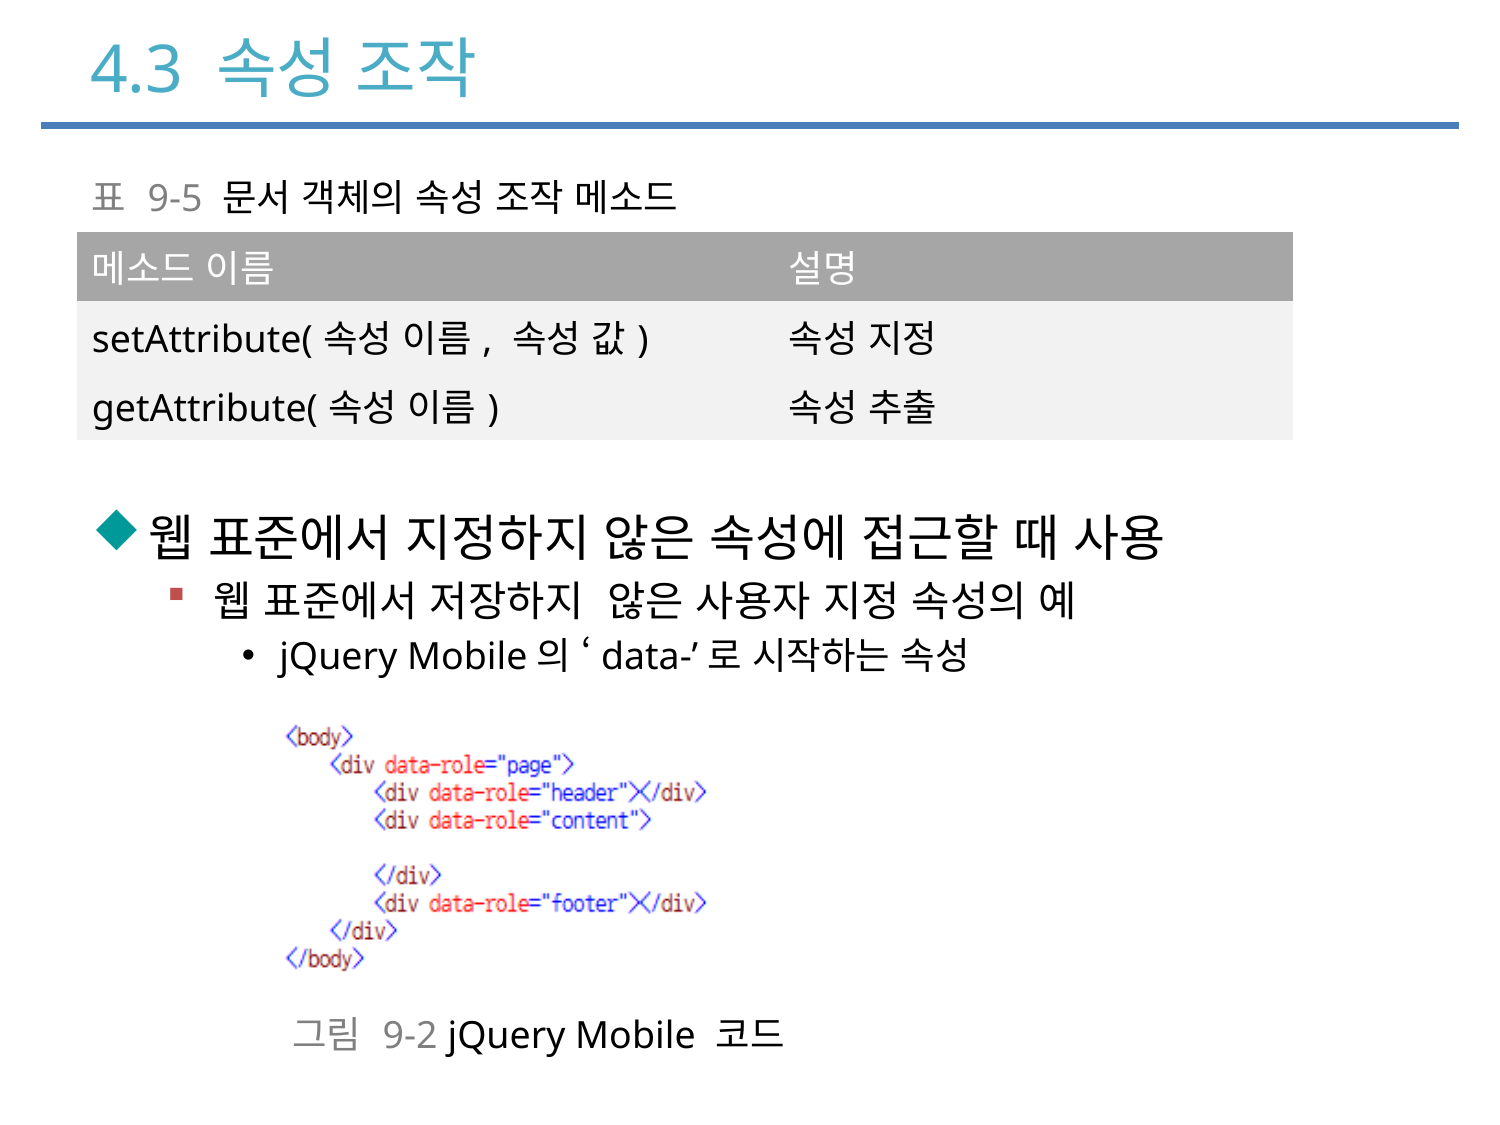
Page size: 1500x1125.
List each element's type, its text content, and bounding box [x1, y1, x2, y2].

table_header 설명 [774, 232, 1293, 301]
list 웹 표준에서 지정하지 않은 속성에 접근할 때 사용 웹 표준에서 저장하지 않은 사용자 지정 속성의 예 jQuery Mobile의 ‘data-’로 시작하는 속성 [76, 148, 1459, 1094]
table_cell 속성 추출 [774, 371, 1293, 440]
picture [277, 720, 715, 975]
title 4.3 속성 조작 [75, 19, 1425, 114]
table_header 표 9-5 문서 객체의 속성 조작 메소드 [78, 162, 1076, 230]
table_cell setAttribute(속성 이름, 속성 값) [77, 301, 774, 371]
table_header 그림 9-2 jQuery Mobile 코드 [278, 999, 844, 1066]
table_cell getAttribute(속성 이름) [77, 371, 774, 440]
table_cell 속성 지정 [774, 301, 1293, 371]
table_header 메소드 이름 [77, 232, 774, 301]
